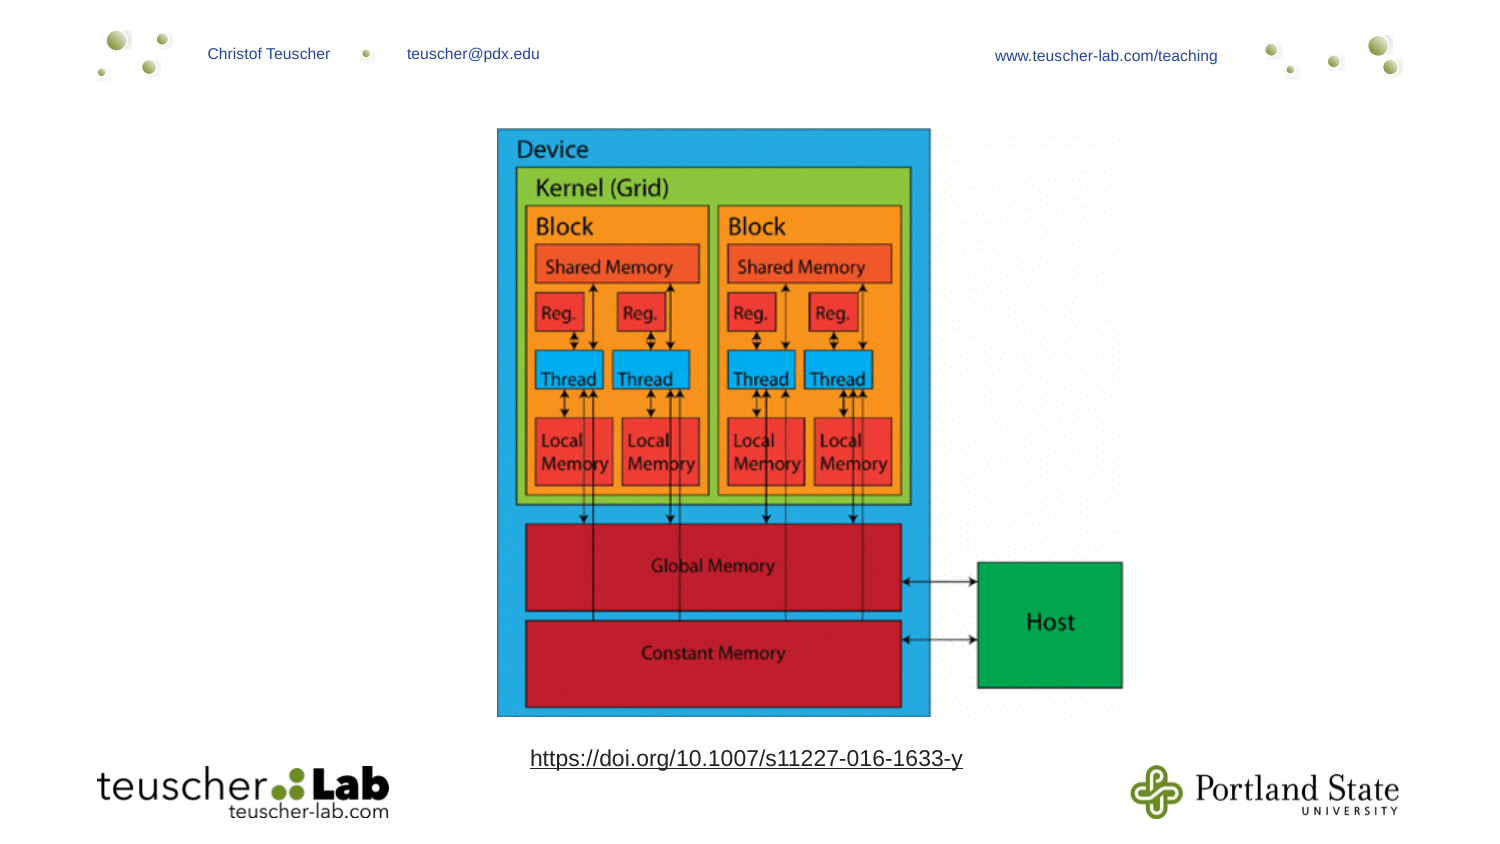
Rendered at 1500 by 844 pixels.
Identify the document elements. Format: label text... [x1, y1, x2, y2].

picture [497, 127, 1125, 717]
picture [97, 766, 389, 818]
text_box https://doi.org/10.1007/s11227-016-1633-y [374, 735, 1125, 779]
picture [1130, 765, 1399, 819]
